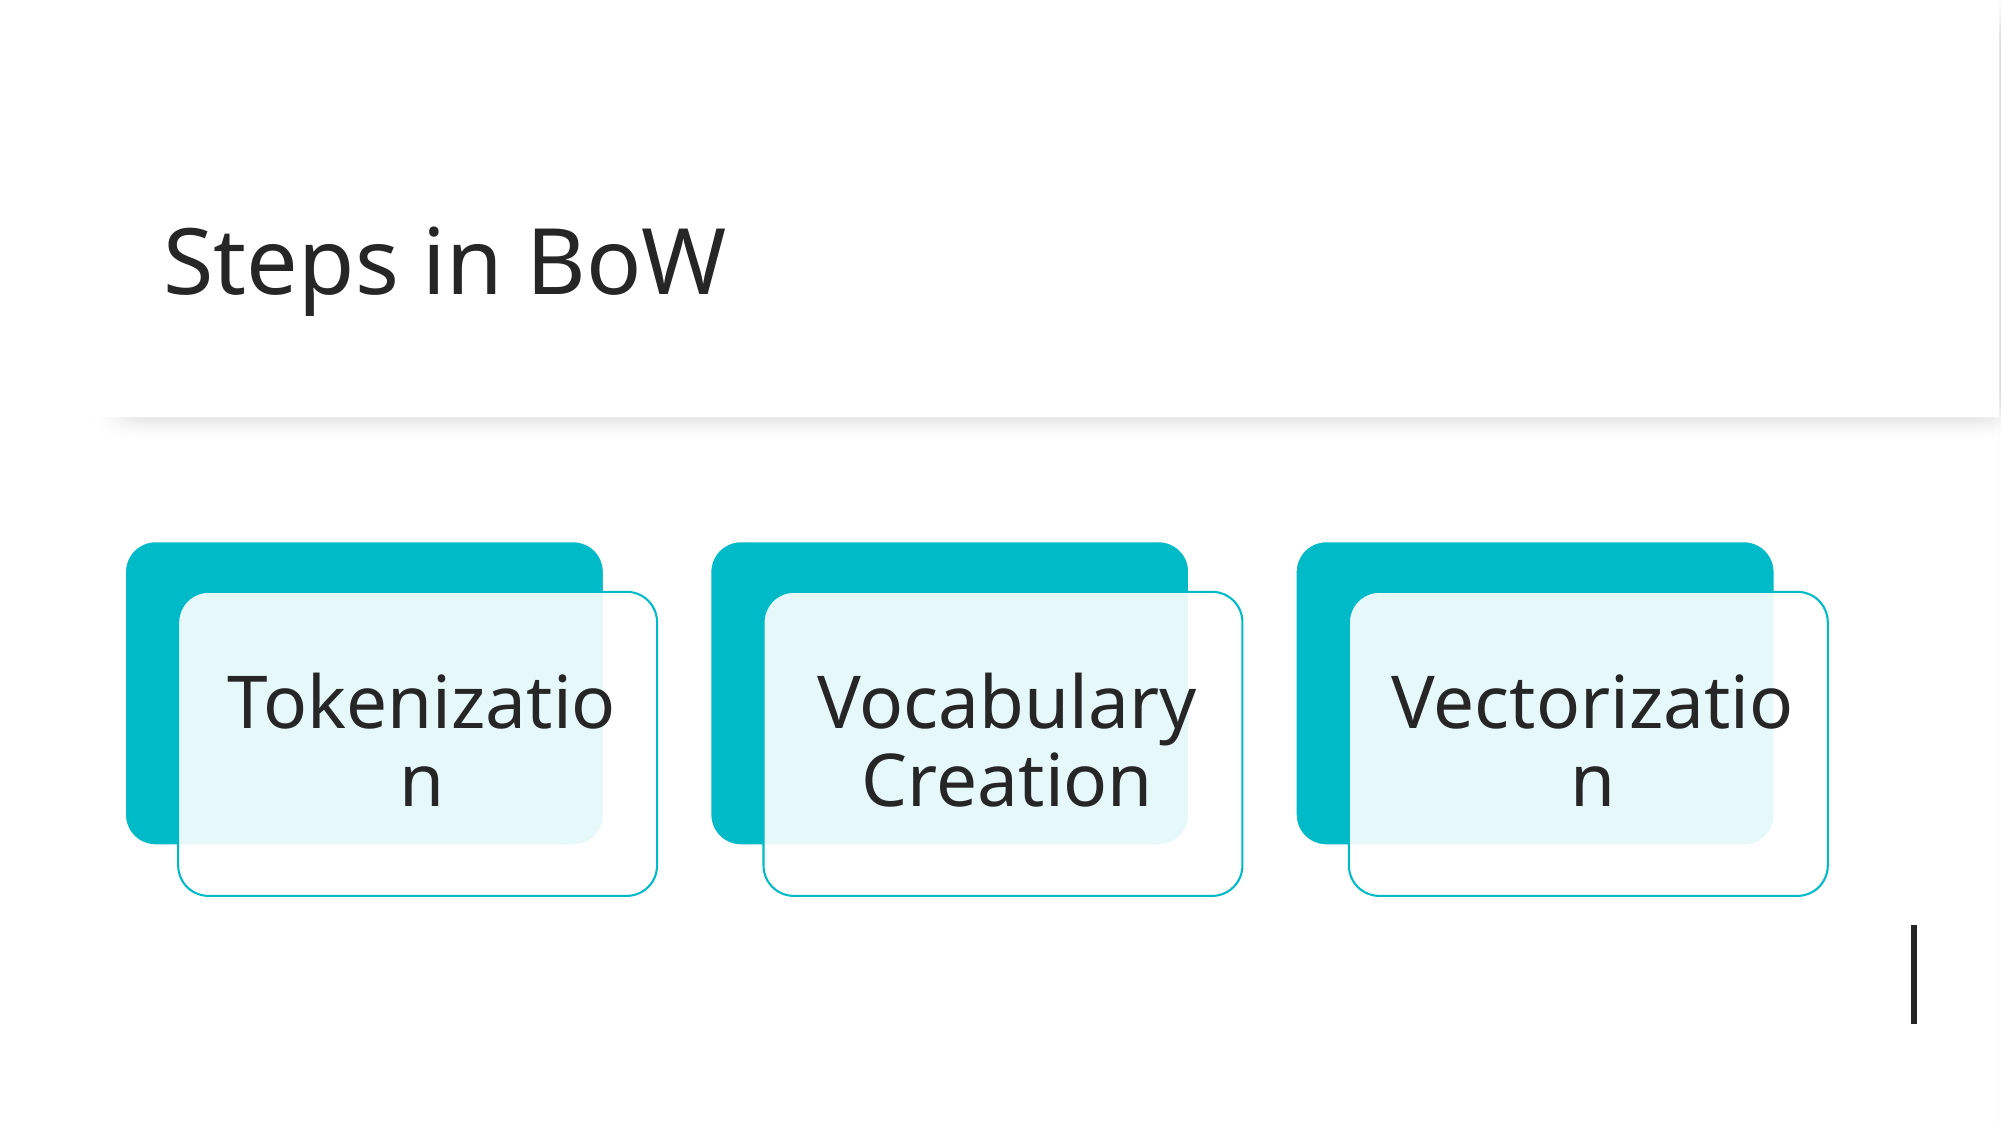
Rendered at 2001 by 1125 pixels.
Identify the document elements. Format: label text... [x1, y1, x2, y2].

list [124, 450, 1828, 987]
title Steps in BoW [124, 140, 1699, 376]
